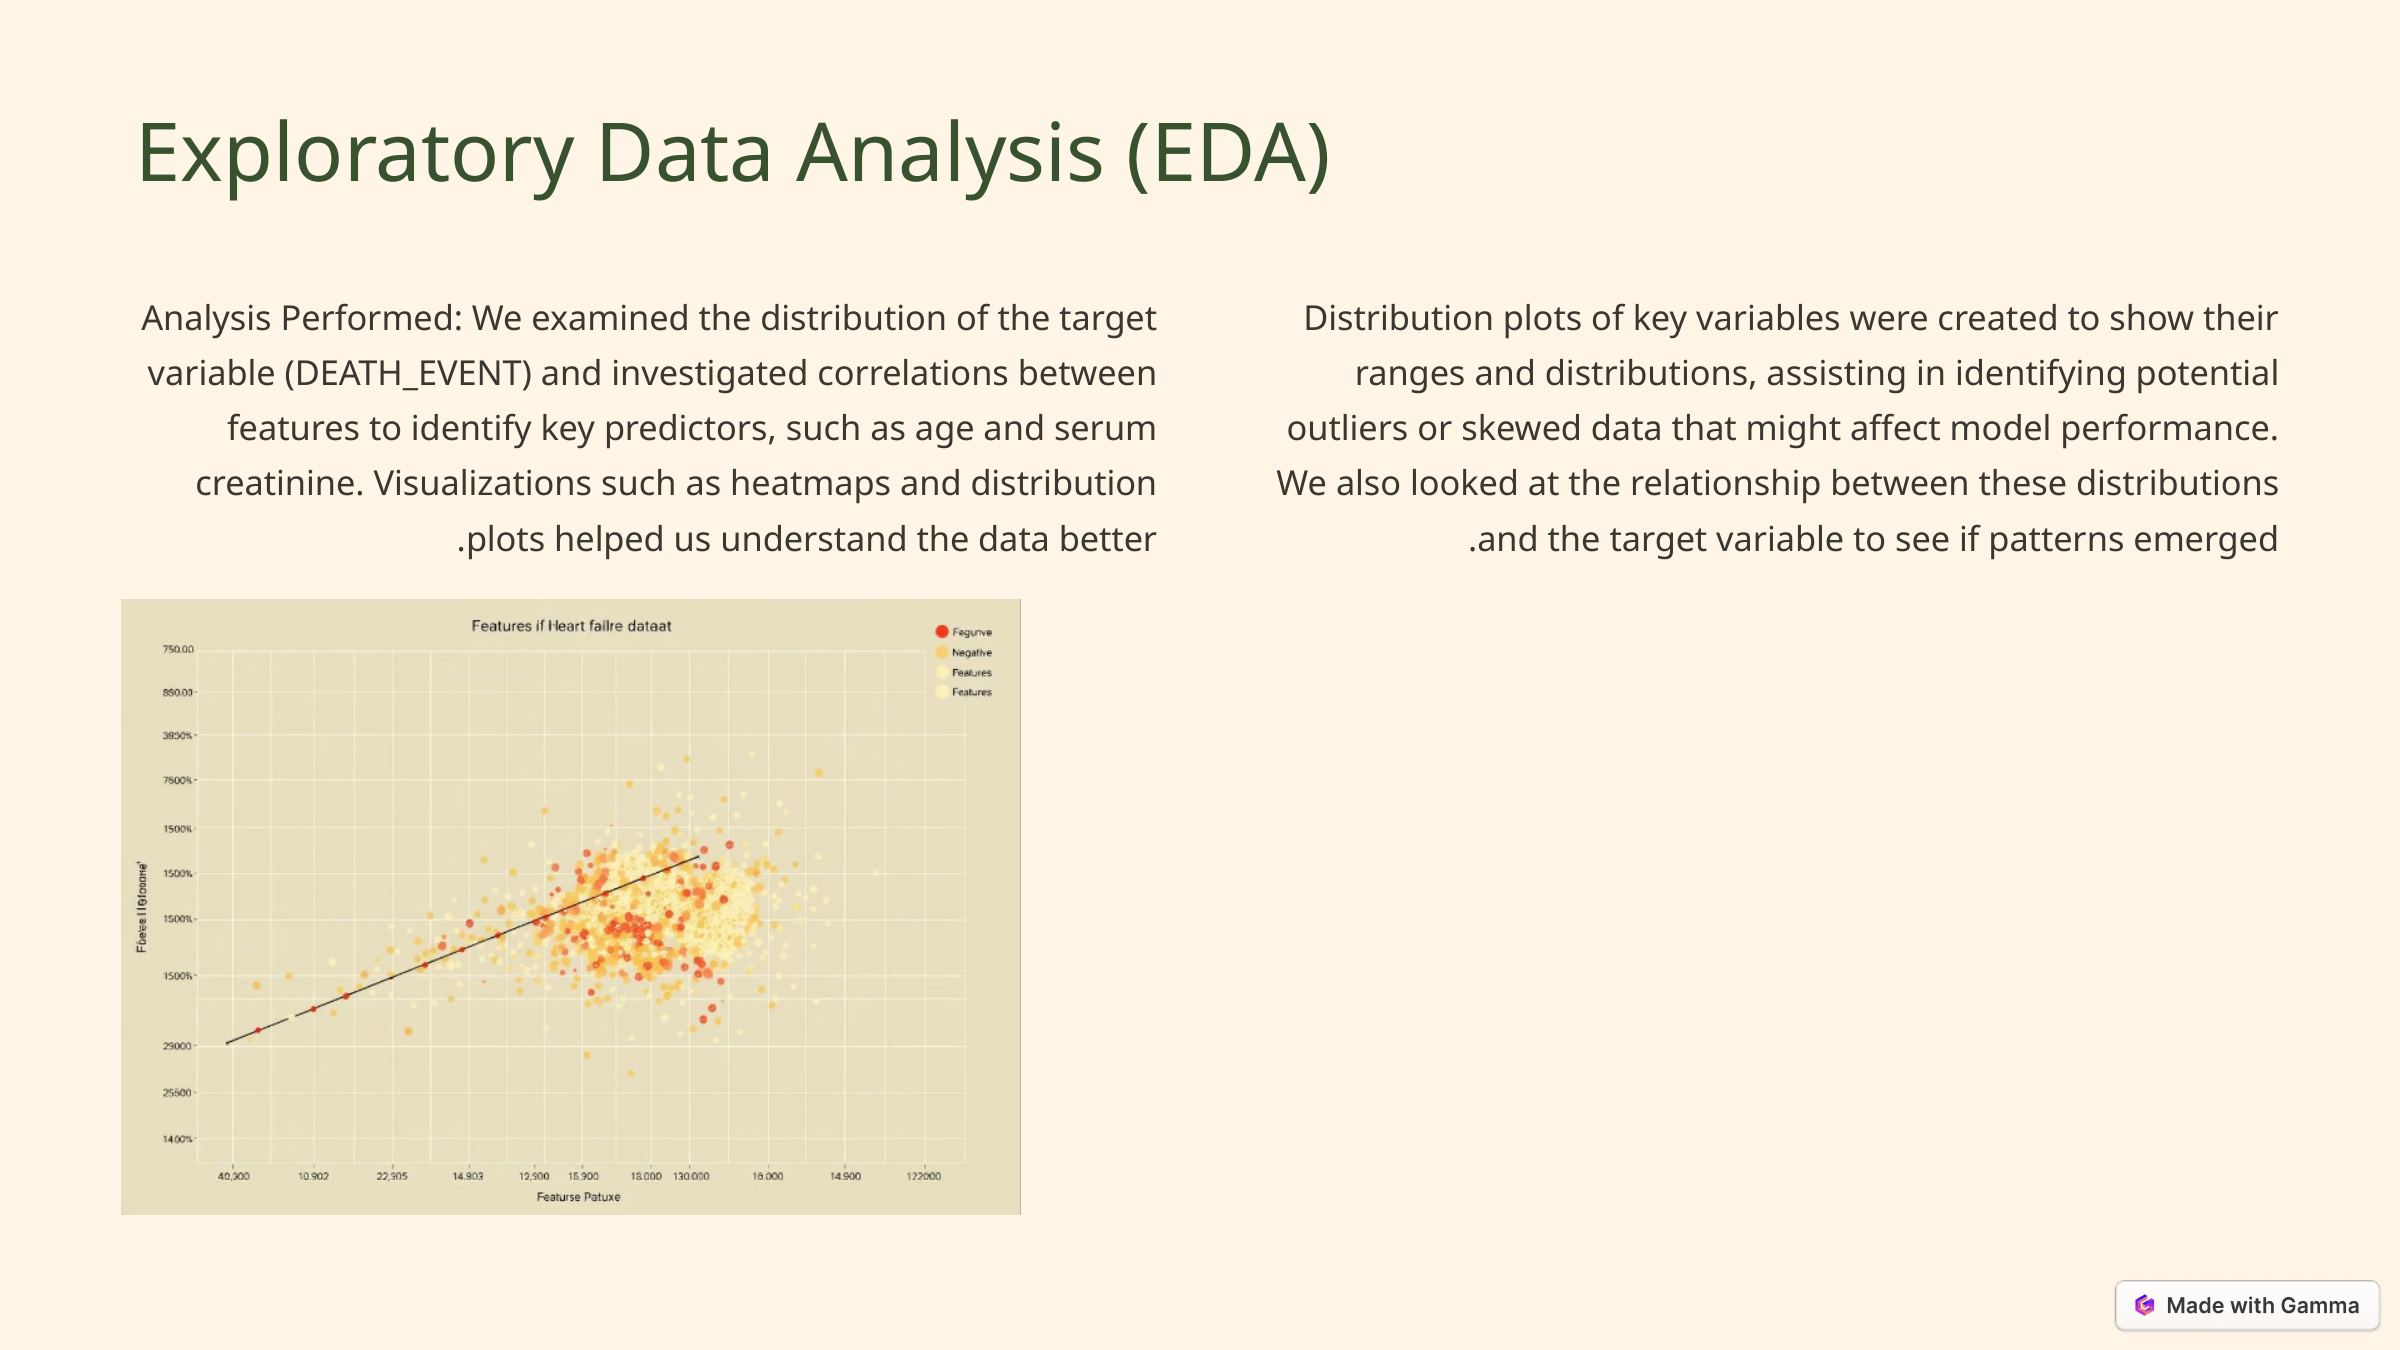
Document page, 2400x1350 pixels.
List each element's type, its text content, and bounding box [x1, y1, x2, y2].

picture [2106, 1271, 2389, 1339]
picture [121, 599, 1022, 1215]
text_box Analysis Performed: We examined the distribution of the target variable (DEATH_EVENT) and investigated correlations between features to identify key predictors, such as age and serum creatinine. Visualizations such as heatmaps and distribution plots helped us understand the data better. [121, 281, 1158, 561]
text_box Distribution plots of key variables were created to show their ranges and distributions, assisting in identifying potential outliers or skewed data that might affect model performance. We also looked at the relationship between these distributions and the target variable to see if patterns emerged. [1243, 281, 2280, 561]
text_box Exploratory Data Analysis (EDA) [121, 95, 1332, 199]
